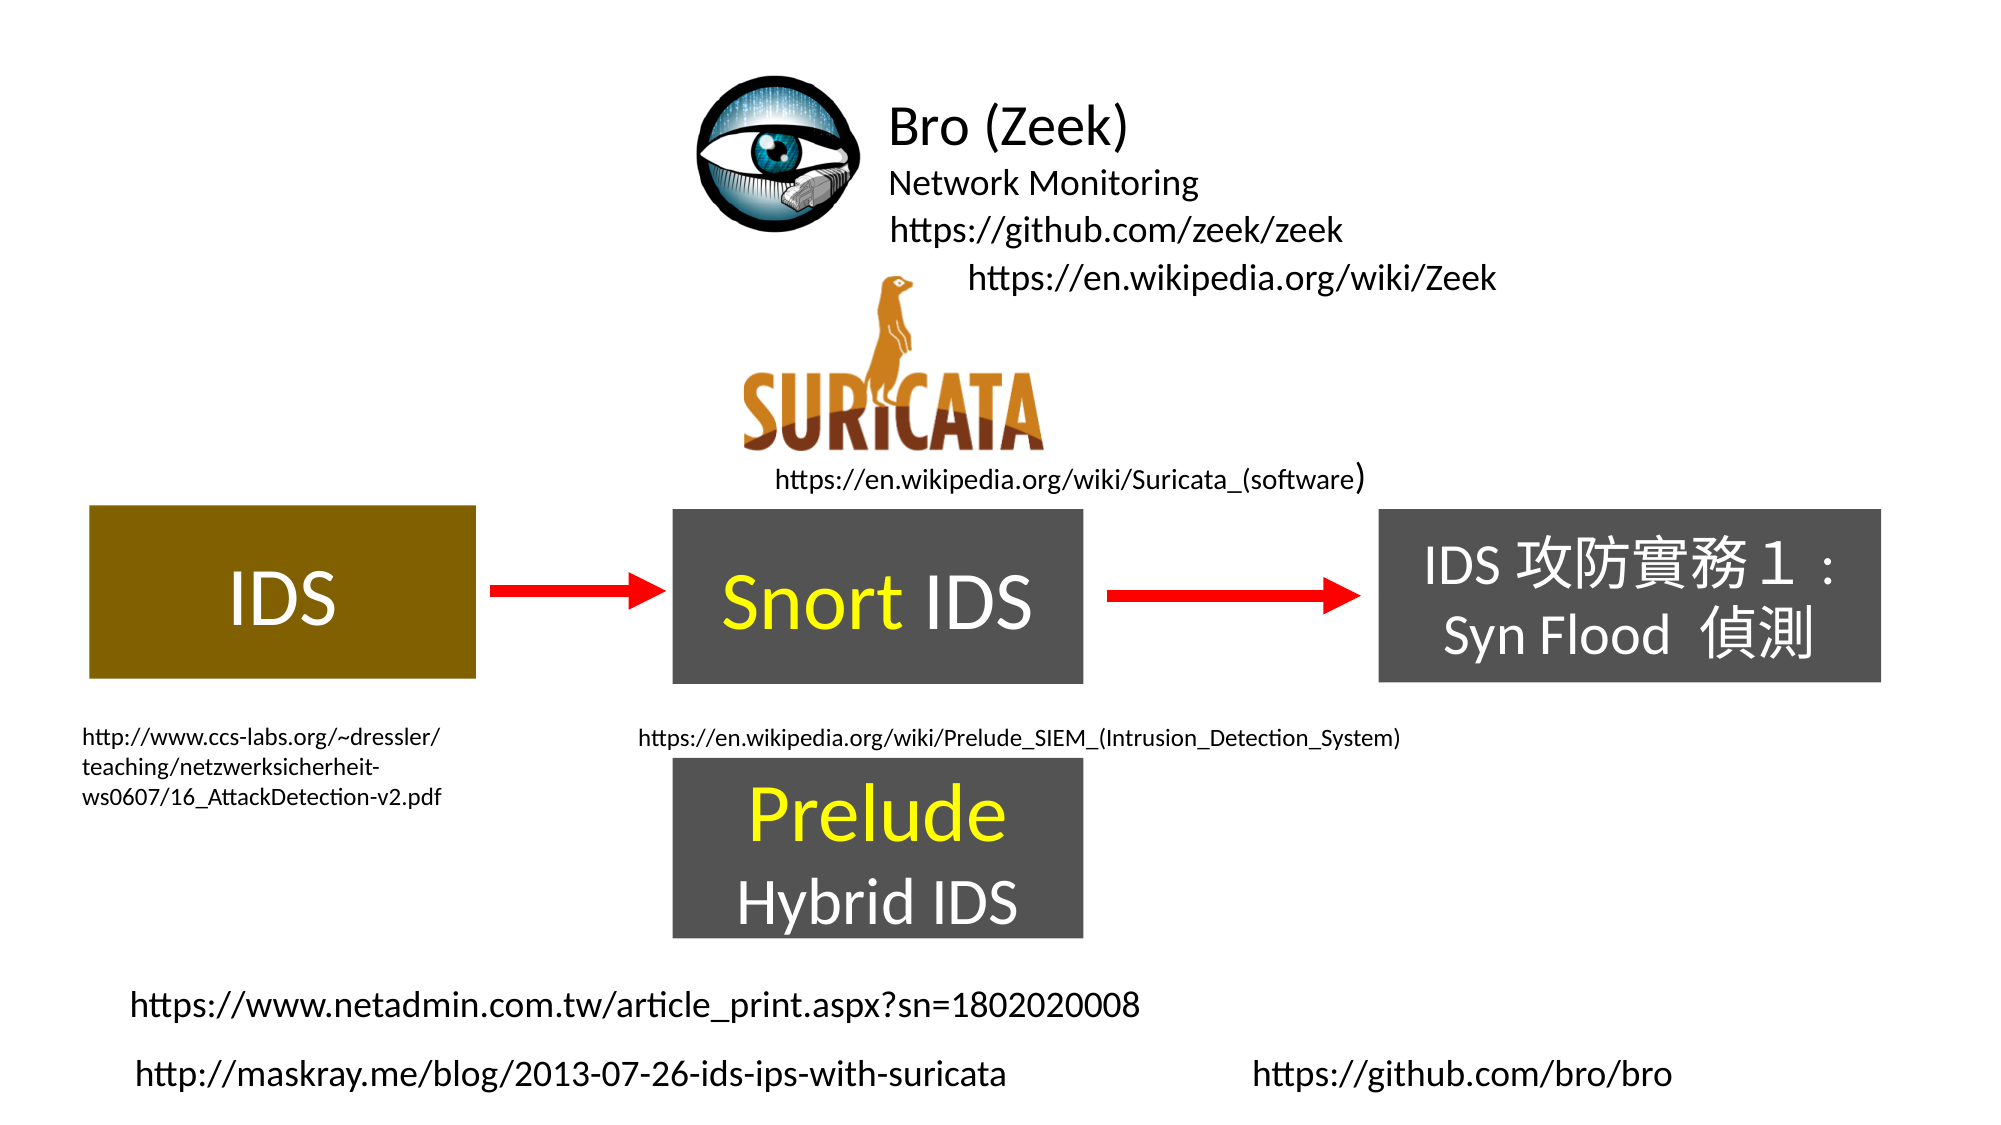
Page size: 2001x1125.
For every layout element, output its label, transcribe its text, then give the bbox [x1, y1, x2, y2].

text_box https://github.com/bro/bro [1237, 1041, 1689, 1102]
picture [682, 49, 872, 238]
text_box http://www.ccs-labs.org/~dressler/teaching/netzwerksicherheit-ws0607/16_AttackDetection-v2.pdf [67, 713, 490, 818]
text_box https://en.wikipedia.org/wiki/Suricata_(software) [760, 444, 1382, 505]
text_box IDS攻防實務１: Syn Flood 偵測 [1378, 508, 1882, 683]
text_box https://en.wikipedia.org/wiki/Zeek [952, 245, 1513, 306]
text_box https://www.netadmin.com.tw/article_print.aspx?sn=1802020008 [114, 972, 1187, 1033]
text_box http://maskray.me/blog/2013-07-26-ids-ips-with-suricata [120, 1041, 1023, 1102]
text_box https://github.com/zeek/zeek [874, 197, 1359, 254]
text_box https://en.wikipedia.org/wiki/Prelude_SIEM_(Intrusion_Detection_System) [623, 713, 1433, 759]
picture [743, 254, 1044, 467]
text_box Snort IDS [672, 508, 1084, 685]
text_box IDS [88, 504, 477, 680]
text_box Prelude Hybrid IDS [672, 759, 1084, 939]
text_box Bro (Zeek) Network Monitoring [873, 80, 1215, 210]
